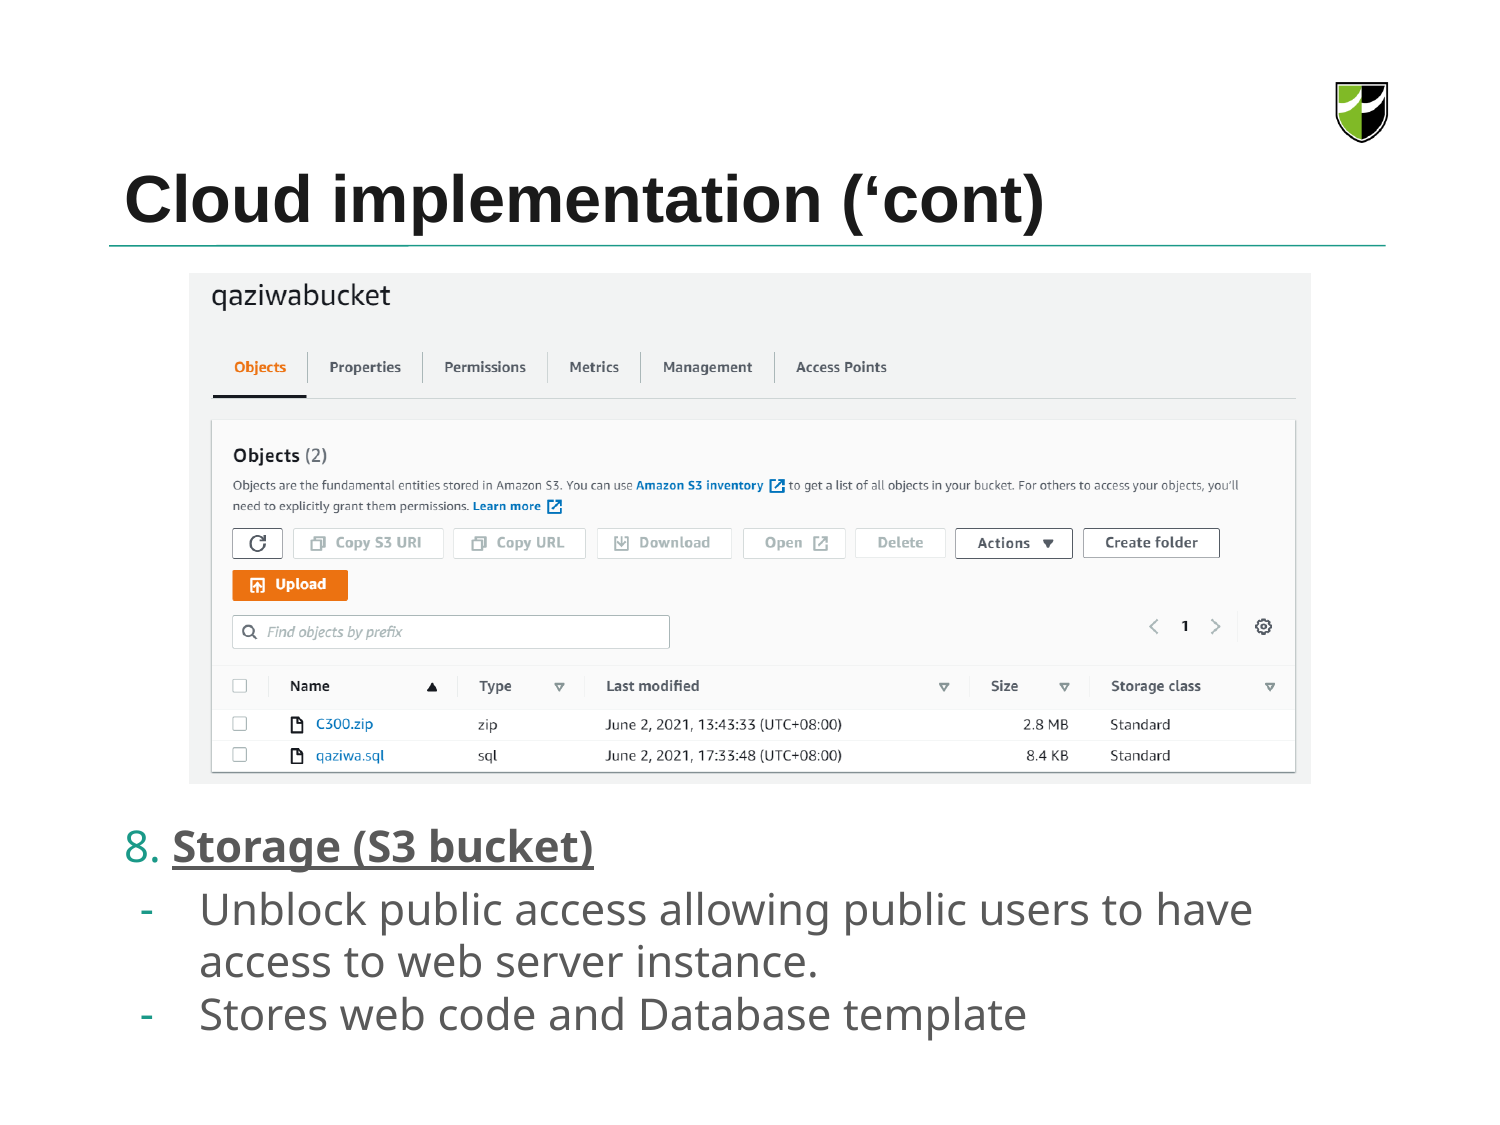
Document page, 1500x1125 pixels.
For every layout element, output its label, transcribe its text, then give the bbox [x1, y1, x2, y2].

list 8. Storage (S3 bucket) Unblock public access allowing public users to have access to web server instance. Stores web code and Database template [109, 811, 1386, 1013]
picture [188, 273, 1312, 784]
title Cloud implementation (‘cont) [109, 146, 1386, 246]
picture [1335, 75, 1393, 143]
